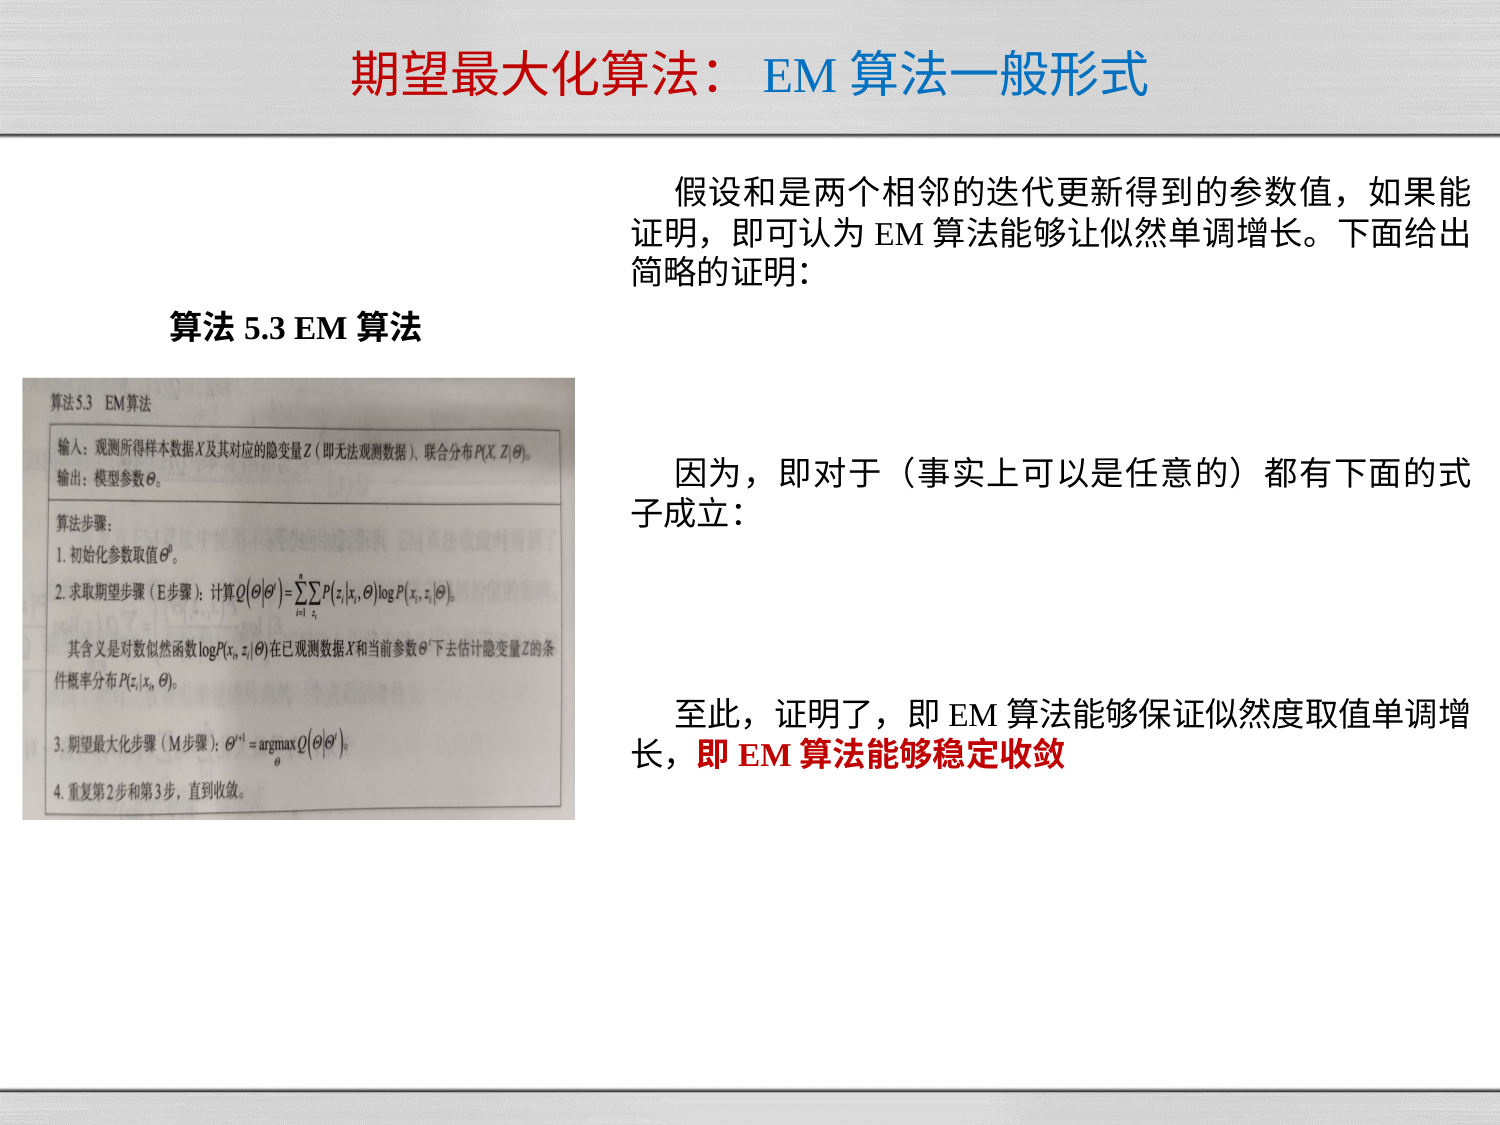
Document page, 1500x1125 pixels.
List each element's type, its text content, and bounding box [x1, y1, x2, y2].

text_box 算法5.3 EM算法 [155, 299, 497, 321]
title 期望最大化算法：EM算法一般形式 [0, 0, 1500, 138]
picture [0, 138, 1500, 1125]
